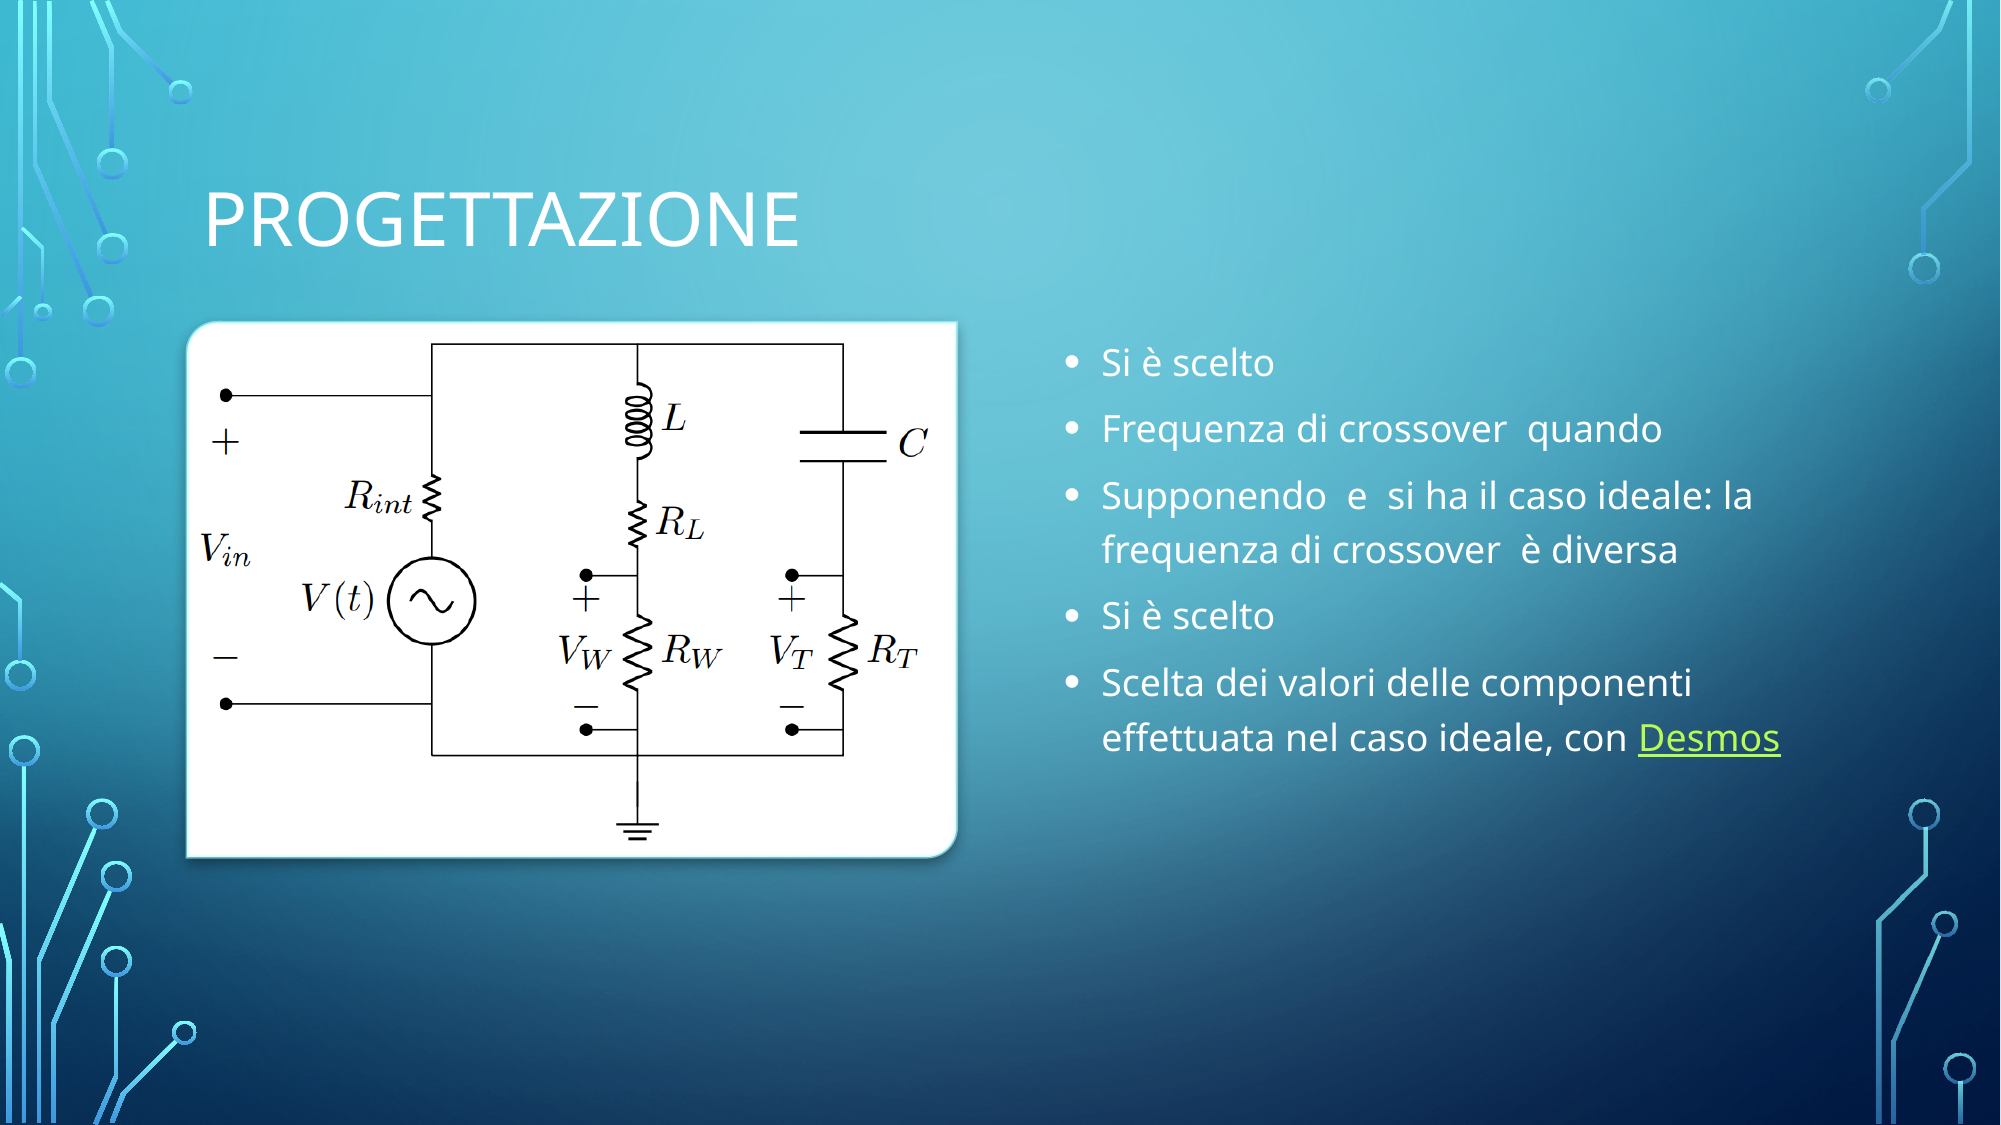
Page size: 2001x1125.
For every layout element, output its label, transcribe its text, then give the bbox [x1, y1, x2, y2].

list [186, 322, 957, 858]
title progettazione [187, 101, 1813, 344]
